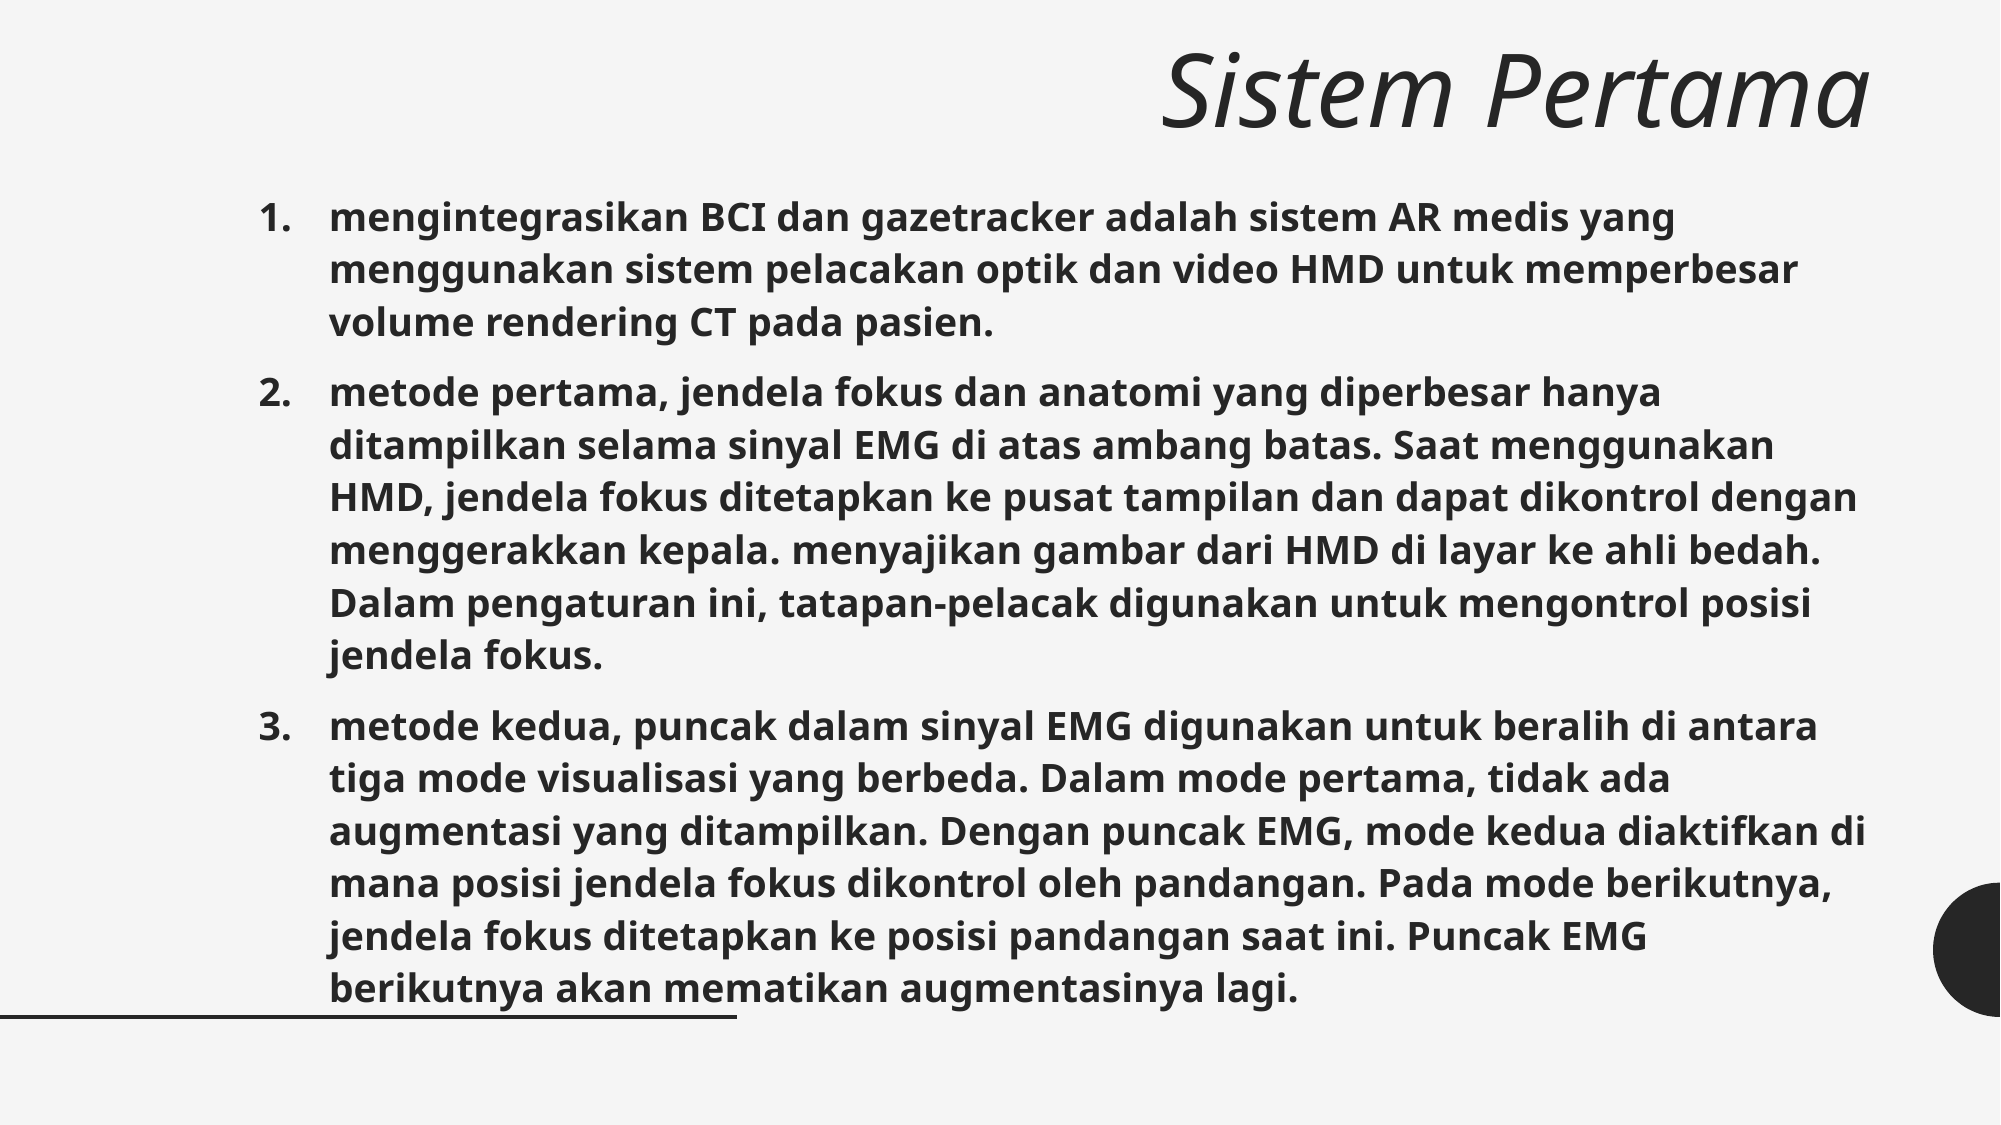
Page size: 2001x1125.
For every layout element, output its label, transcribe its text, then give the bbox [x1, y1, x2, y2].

list mengintegrasikan BCI dan gazetracker adalah sistem AR medis yang menggunakan sistem pelacakan optik dan video HMD untuk memperbesar volume rendering CT pada pasien. metode pertama, jendela fokus dan anatomi yang diperbesar hanya ditampilkan selama sinyal EMG di atas ambang batas. Saat menggunakan HMD, jendela fokus ditetapkan ke pusat tampilan dan dapat dikontrol dengan menggerakkan kepala. menyajikan gambar dari HMD di layar ke ahli bedah. Dalam pengaturan ini, tatapan-pelacak digunakan untuk mengontrol posisi jendela fokus. metode kedua, puncak dalam sinyal EMG digunakan untuk beralih di antara tiga mode visualisasi yang berbeda. Dalam mode pertama, tidak ada augmentasi yang ditampilkan. Dengan puncak EMG, mode kedua diaktifkan di mana posisi jendela fokus dikontrol oleh pandangan. Pada mode berikutnya, jendela fokus ditetapkan ke posisi pandangan saat ini. Puncak EMG berikutnya akan mematikan augmentasinya lagi. [243, 178, 1887, 1024]
title Sistem Pertama [243, 31, 1887, 158]
